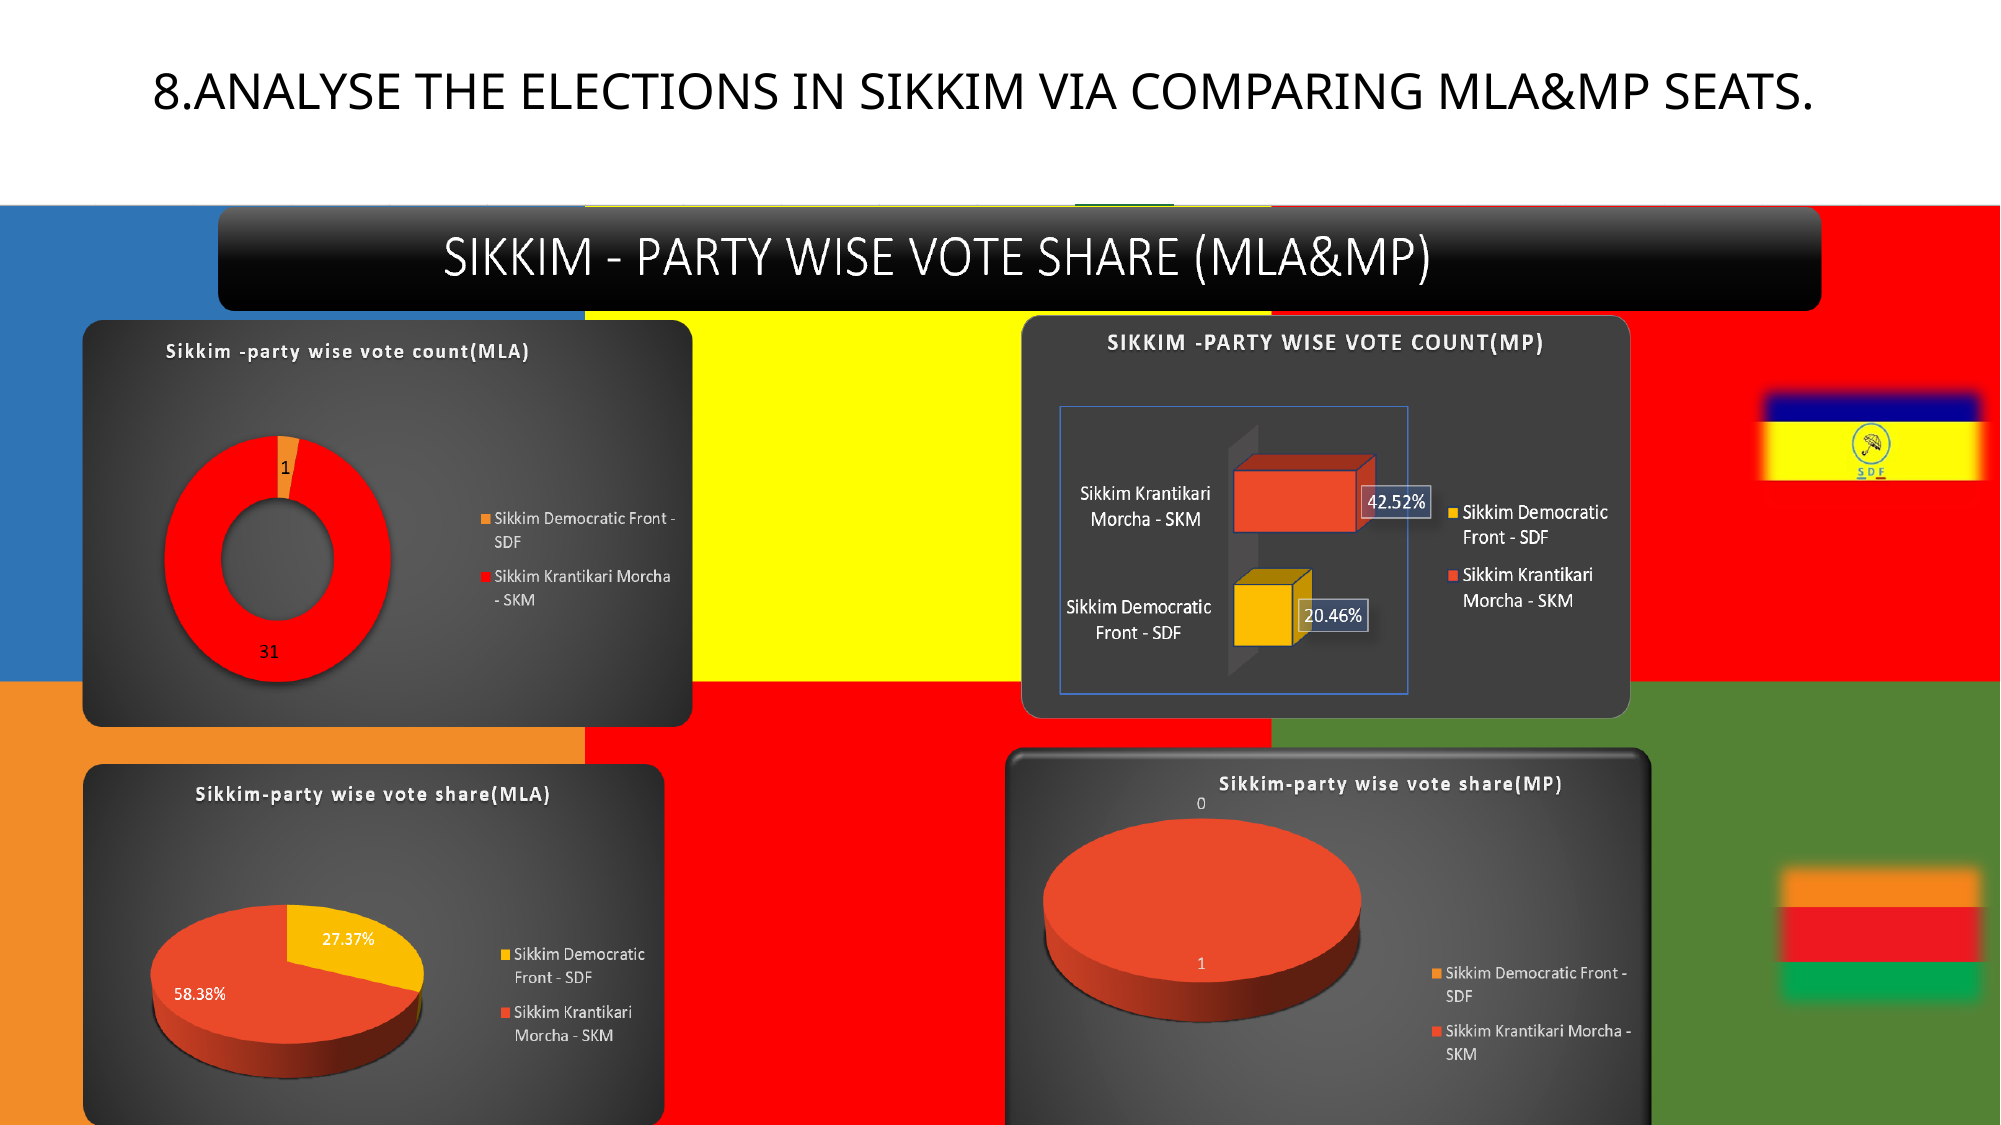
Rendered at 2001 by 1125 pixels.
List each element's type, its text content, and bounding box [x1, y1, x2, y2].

title 8.ANALYSE THE ELECTIONS IN SIKKIM VIA COMPARING MLA&MP SEATS. [137, 0, 1863, 204]
picture [0, 204, 2000, 1125]
